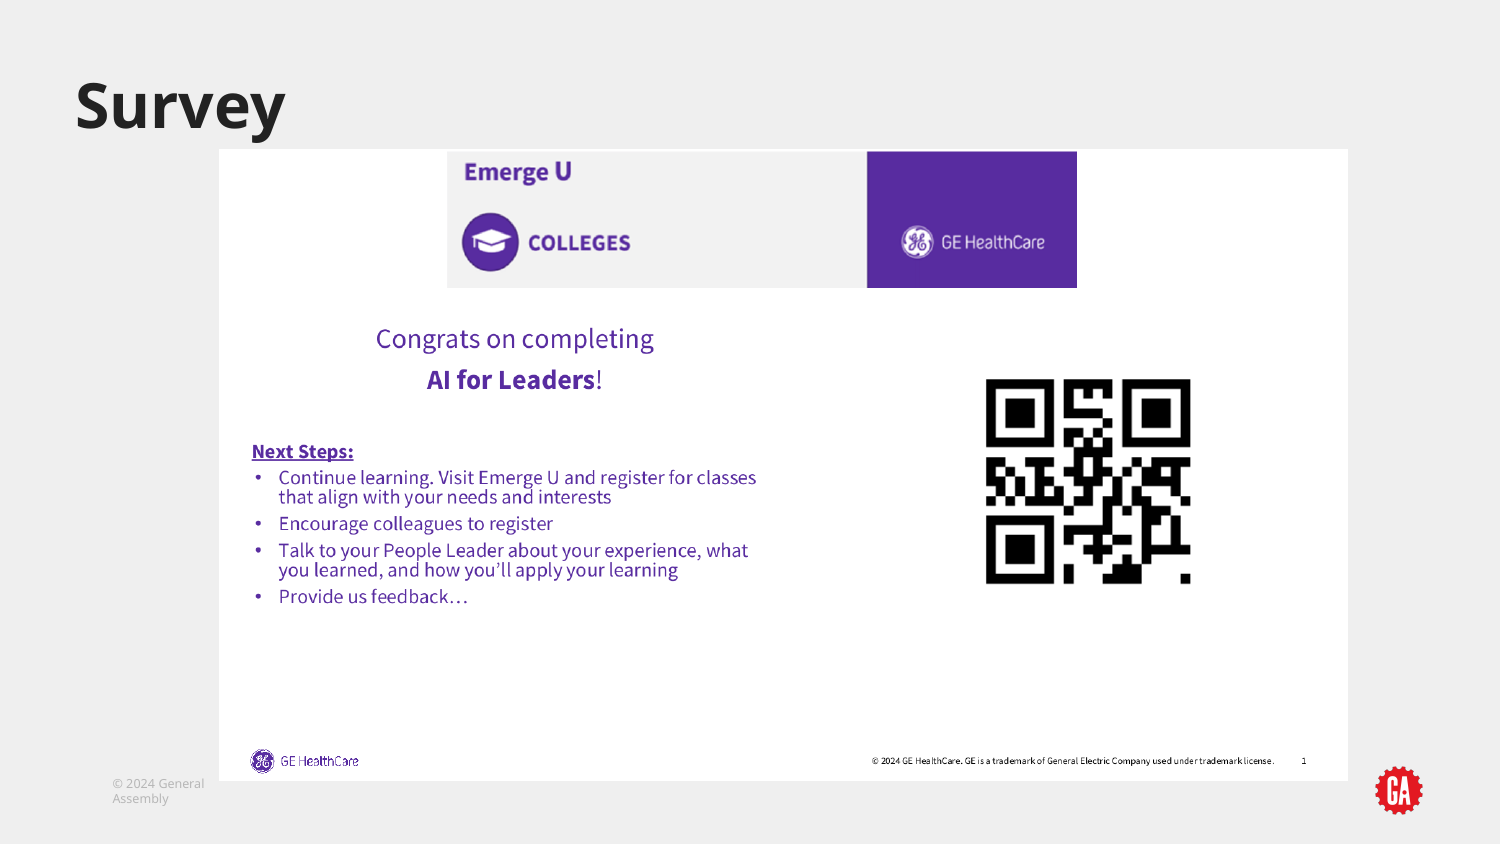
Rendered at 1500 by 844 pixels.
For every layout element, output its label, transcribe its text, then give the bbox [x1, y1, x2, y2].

title Survey [75, 75, 1425, 150]
picture [1373, 764, 1425, 817]
picture [219, 149, 1349, 782]
